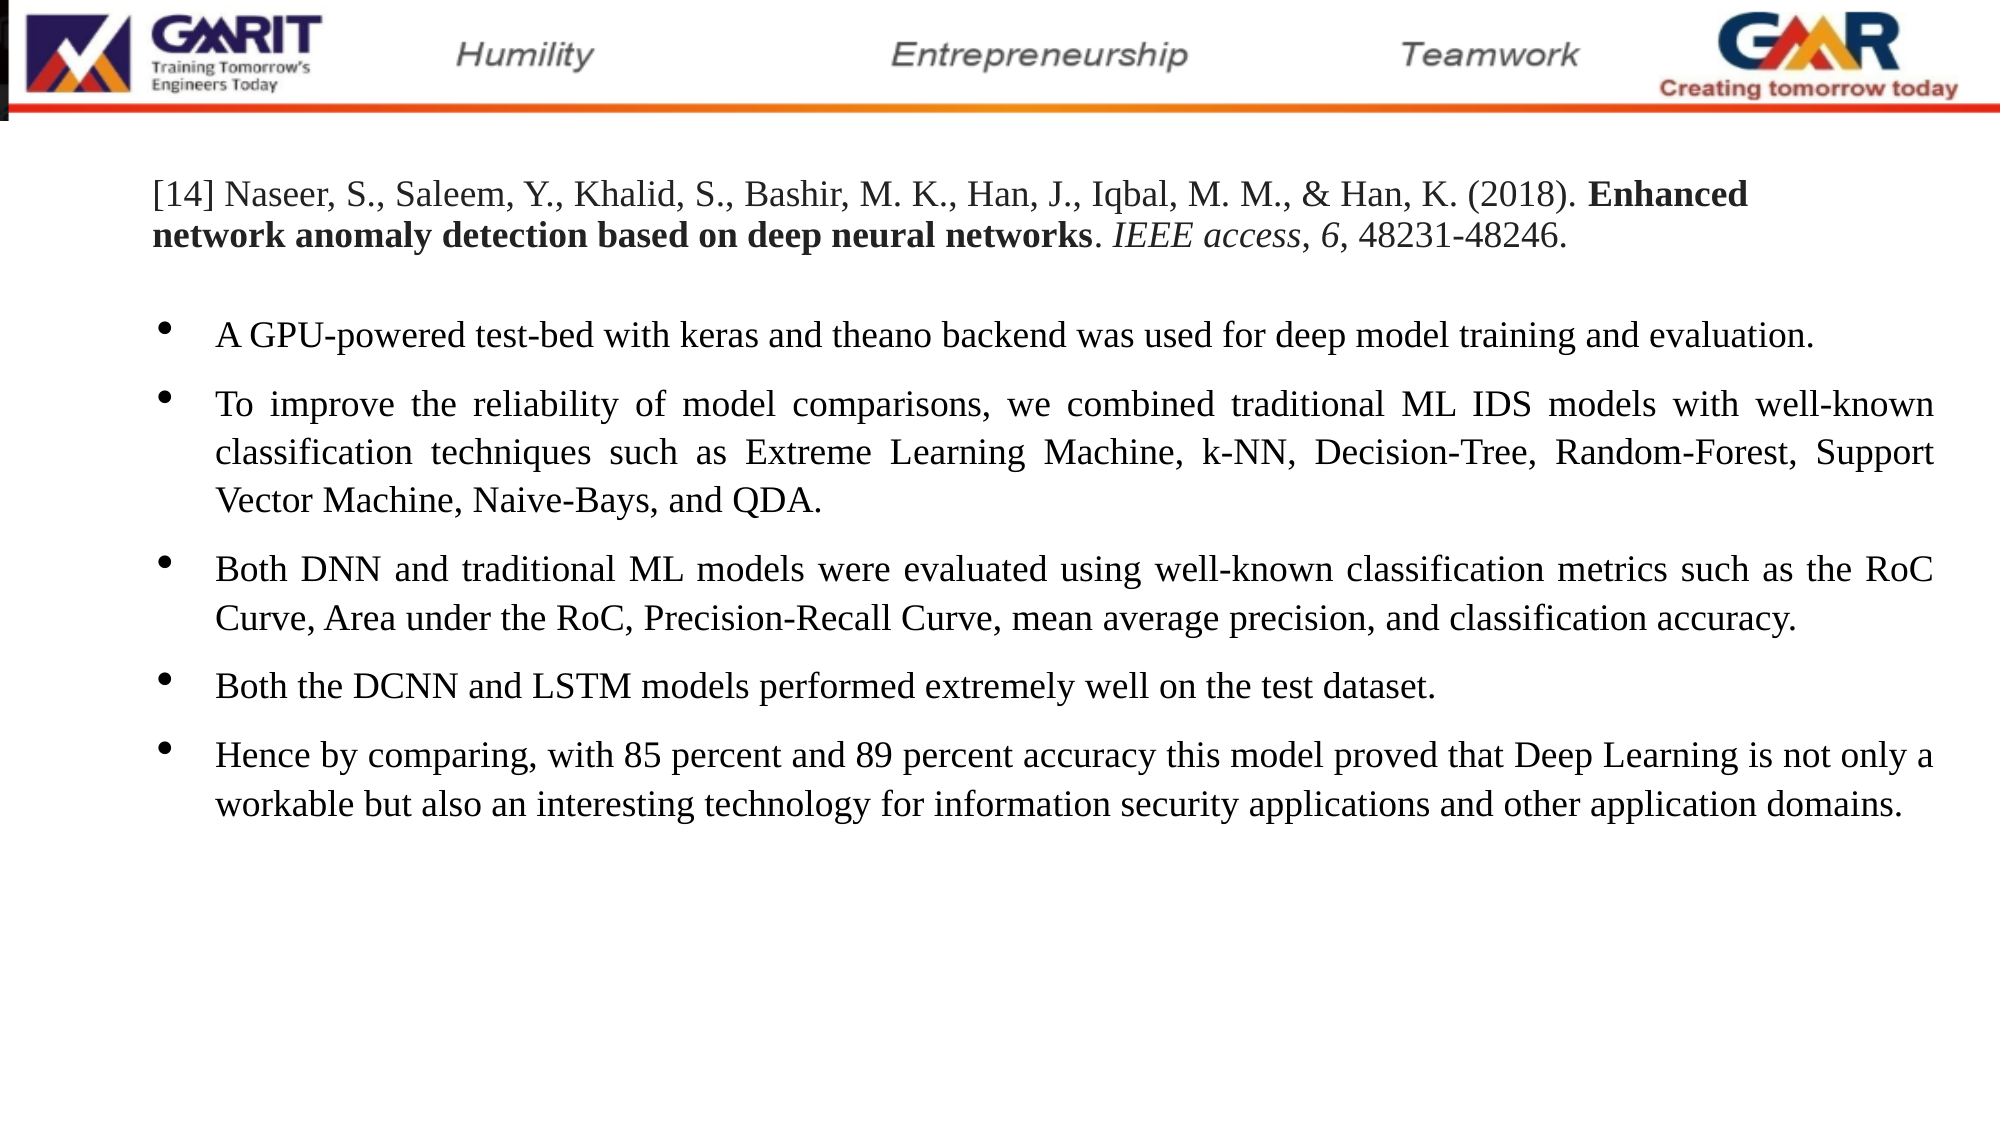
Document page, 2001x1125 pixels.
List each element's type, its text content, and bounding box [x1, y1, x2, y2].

list A GPU-powered test-bed with keras and theano backend was used for deep model training and evaluation. To improve the reliability of model comparisons, we combined traditional ML IDS models with well-known classification techniques such as Extreme Learning Machine, k-NN, Decision-Tree, Random-Forest, Support Vector Machine, Naive-Bays, and QDA. Both DNN and traditional ML models were evaluated using well-known classification metrics such as the RoC Curve, Area under the RoC, Precision-Recall Curve, mean average precision, and classification accuracy. Both the DCNN and LSTM models performed extremely well on the test dataset. Hence by comparing, with 85 percent and 89 percent accuracy this model proved that Deep Learning is not only a workable but also an interesting technology for information security applications and other application domains. [143, 299, 1952, 1014]
picture [0, 0, 2000, 121]
title [14] Naseer, S., Saleem, Y., Khalid, S., Bashir, M. K., Han, J., Iqbal, M. M., & Han, K. (2018). Enhanced network anomaly detection based on deep neural networks. IEEE access, 6, 48231-48246. [137, 152, 1863, 278]
